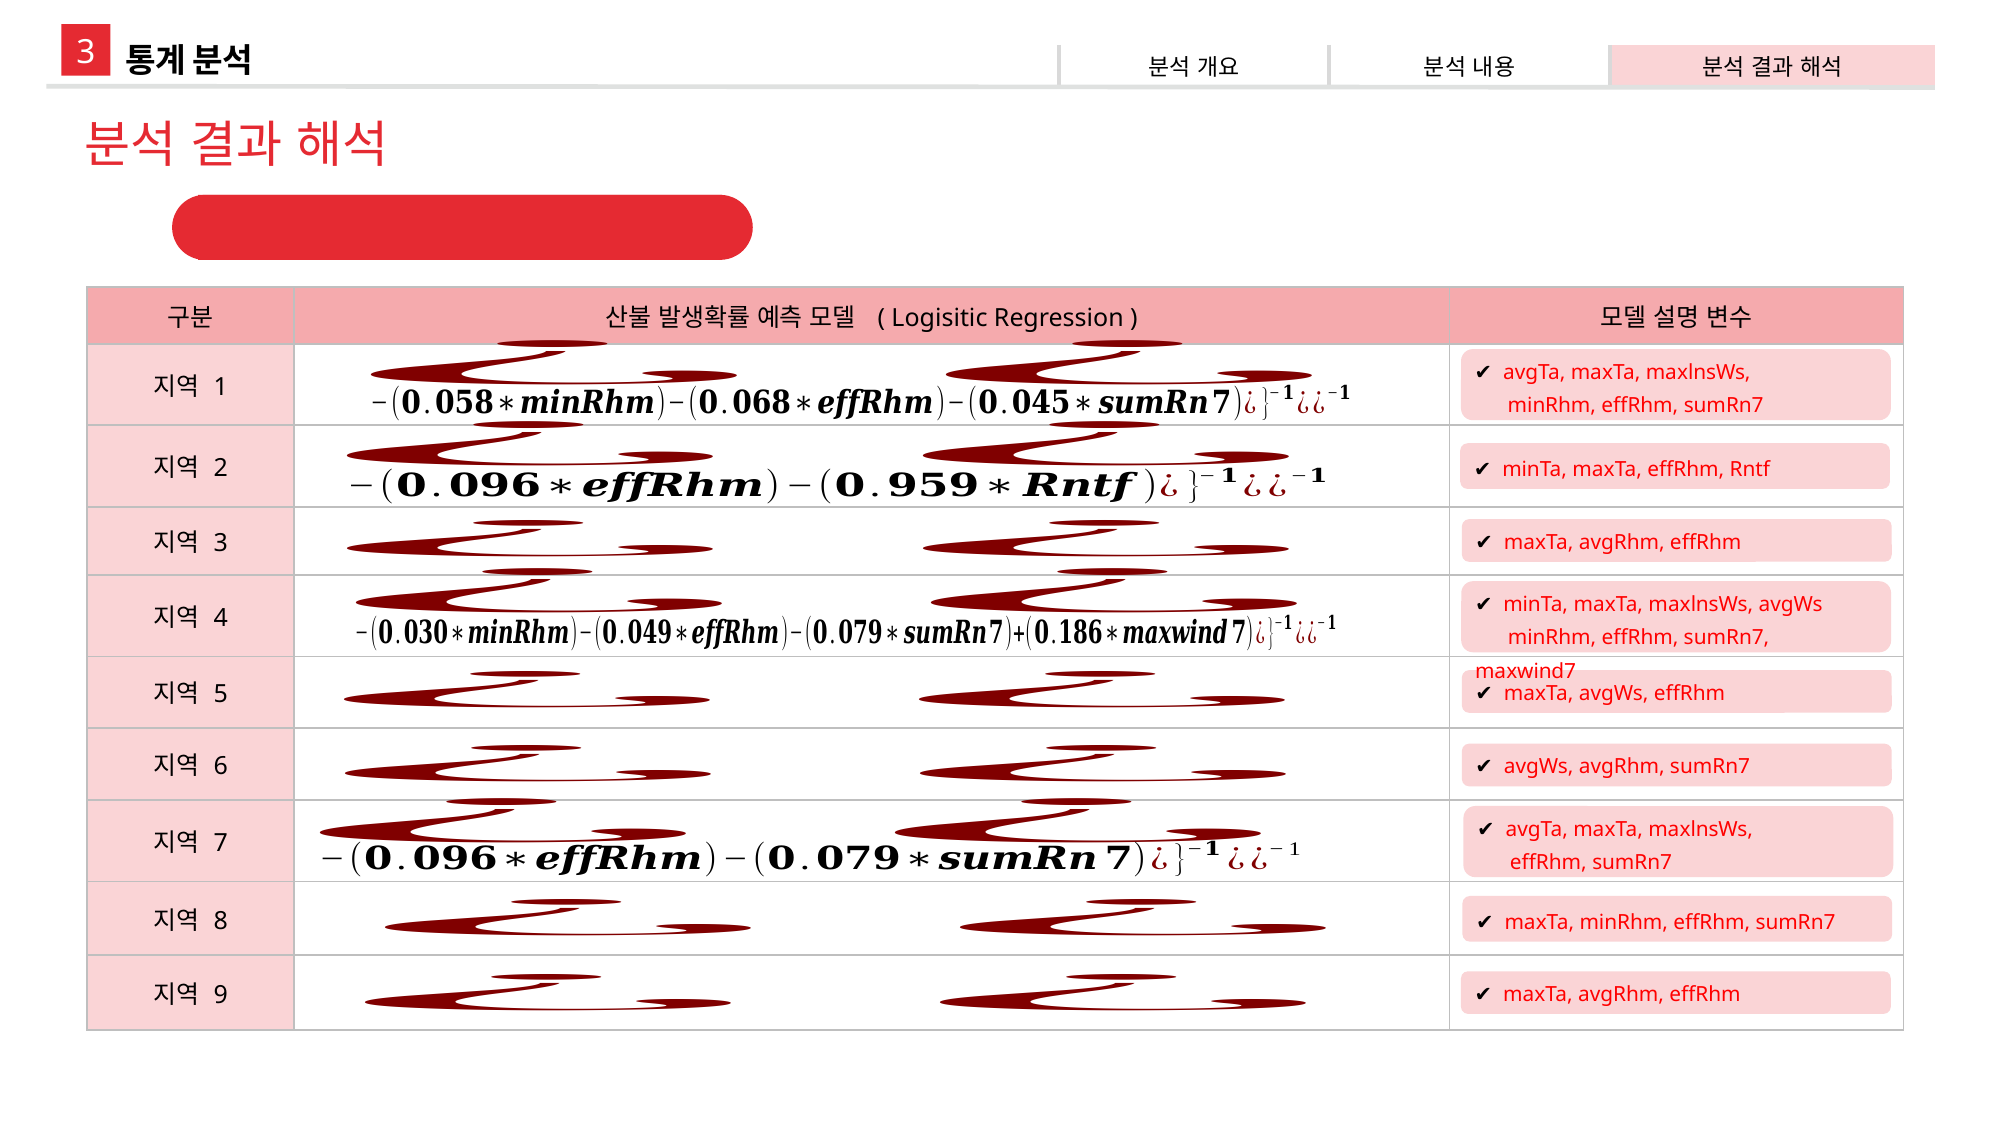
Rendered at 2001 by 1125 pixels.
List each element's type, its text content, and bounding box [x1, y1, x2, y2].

table_cell [295, 508, 1449, 574]
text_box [1462, 799, 1894, 883]
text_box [1460, 737, 1892, 787]
table_cell [295, 576, 1449, 656]
table_cell [295, 426, 1449, 506]
table_cell 지역 1 [88, 345, 293, 424]
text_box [1461, 892, 1893, 976]
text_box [1459, 342, 1891, 421]
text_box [61, 24, 254, 79]
table_cell [1450, 426, 1903, 506]
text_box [172, 194, 753, 260]
table_header 분석 결과 해석 [1612, 45, 1935, 85]
table_cell [1892, 576, 1903, 656]
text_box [1460, 692, 1892, 713]
table_cell 지역 7 [88, 801, 293, 881]
table_header 분석 내용 [1331, 45, 1608, 84]
table_cell 지역 2 [88, 426, 293, 506]
table_cell 지역 4 [88, 576, 293, 656]
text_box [276, 793, 1342, 880]
table_cell [1450, 882, 1903, 954]
table_cell [295, 729, 1449, 799]
table_cell [1894, 801, 1903, 881]
table_cell [295, 657, 1449, 727]
table_cell [1450, 729, 1903, 799]
table_cell [1450, 657, 1903, 727]
table_cell [295, 345, 1449, 424]
table_cell [295, 956, 1449, 1029]
table_cell [1450, 801, 1462, 881]
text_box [1459, 965, 1891, 1014]
table_cell 지역 3 [88, 508, 293, 574]
text_box 분석 결과 해석 [85, 112, 445, 173]
table_header 모델 설명 변수 [1450, 288, 1903, 343]
table_header 분석 개요 [1061, 45, 1327, 84]
table_cell 지역 8 [88, 882, 293, 954]
table_cell 지역 5 [88, 657, 293, 727]
table_header 산불 발생확률 예측 모델 ( Logisitic Regression ) [295, 288, 1449, 343]
table_cell [1450, 956, 1903, 1029]
table_cell [295, 882, 1449, 954]
table_cell [1450, 576, 1460, 656]
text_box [1460, 512, 1892, 562]
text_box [312, 564, 1379, 655]
table_header 구분 [88, 288, 293, 343]
table_cell 지역 6 [88, 729, 293, 799]
table_cell [295, 801, 1449, 881]
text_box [1460, 574, 1892, 692]
table_cell 지역 9 [88, 956, 293, 1029]
table_cell [1450, 508, 1903, 574]
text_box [1458, 440, 1890, 523]
table_cell [1450, 345, 1903, 424]
